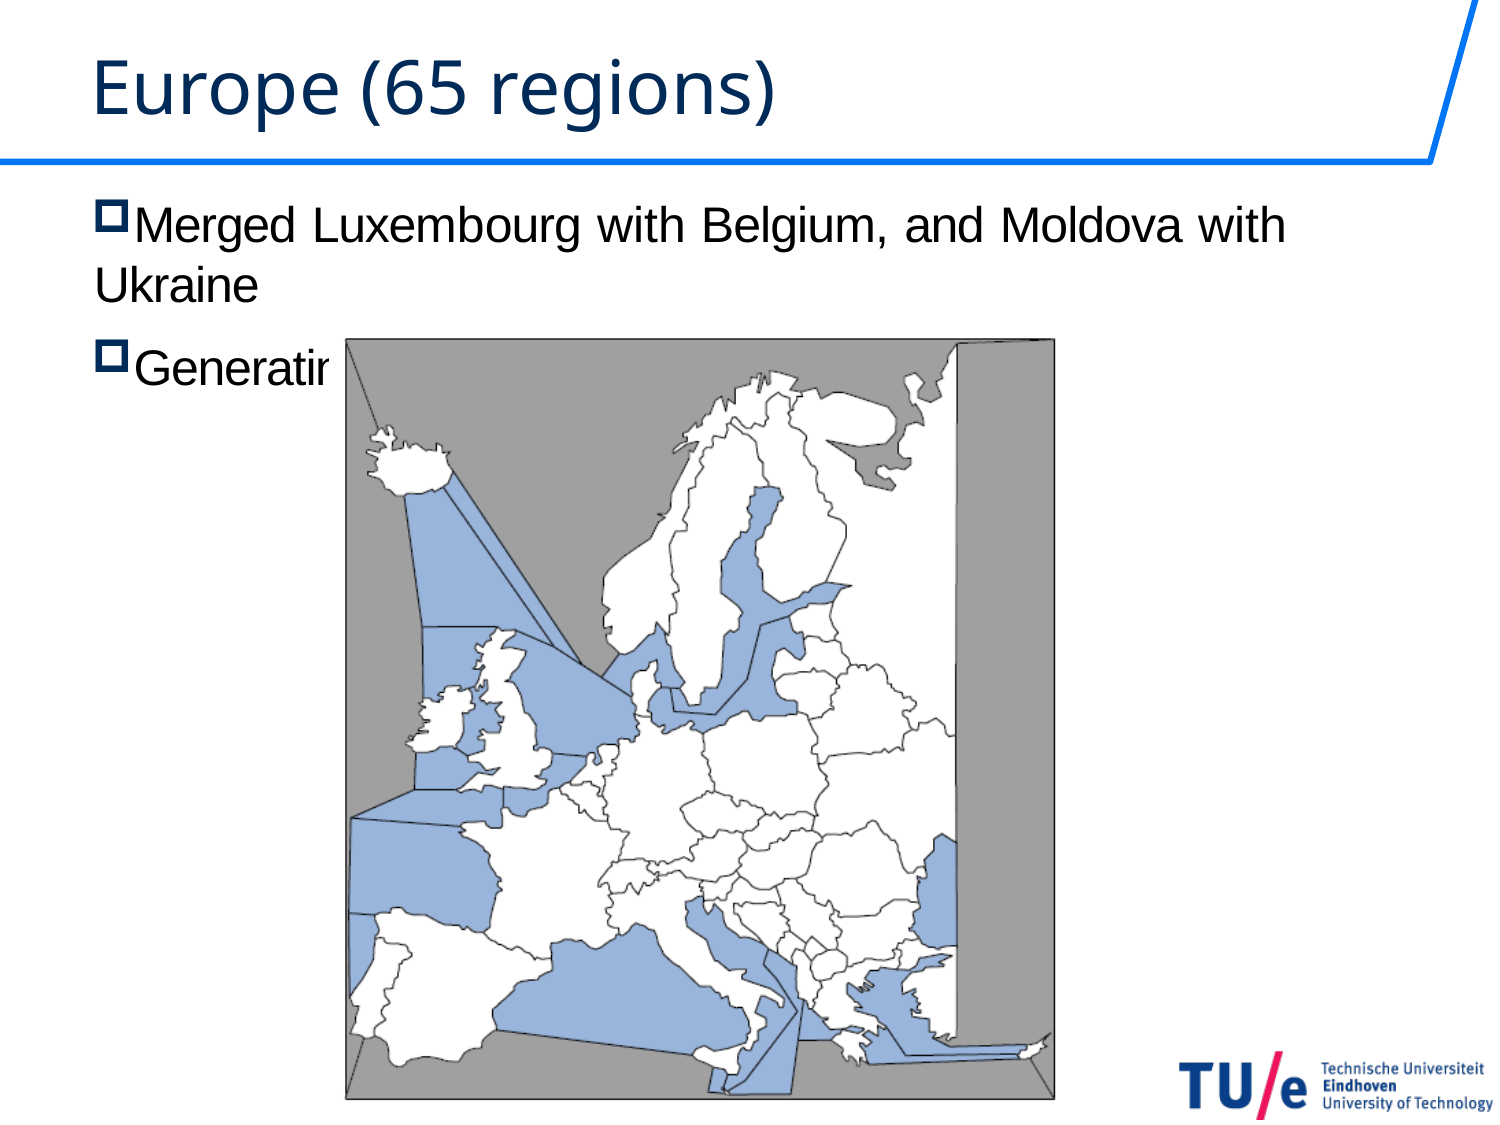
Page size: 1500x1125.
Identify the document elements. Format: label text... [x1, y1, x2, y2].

picture [328, 333, 1068, 1106]
title Europe (65 regions) [74, 30, 1468, 138]
picture [1179, 1051, 1493, 1120]
list Merged Luxembourg with Belgium, and Moldova with Ukraine Generating one cartogram took ∼6 minutes [76, 184, 1459, 1012]
